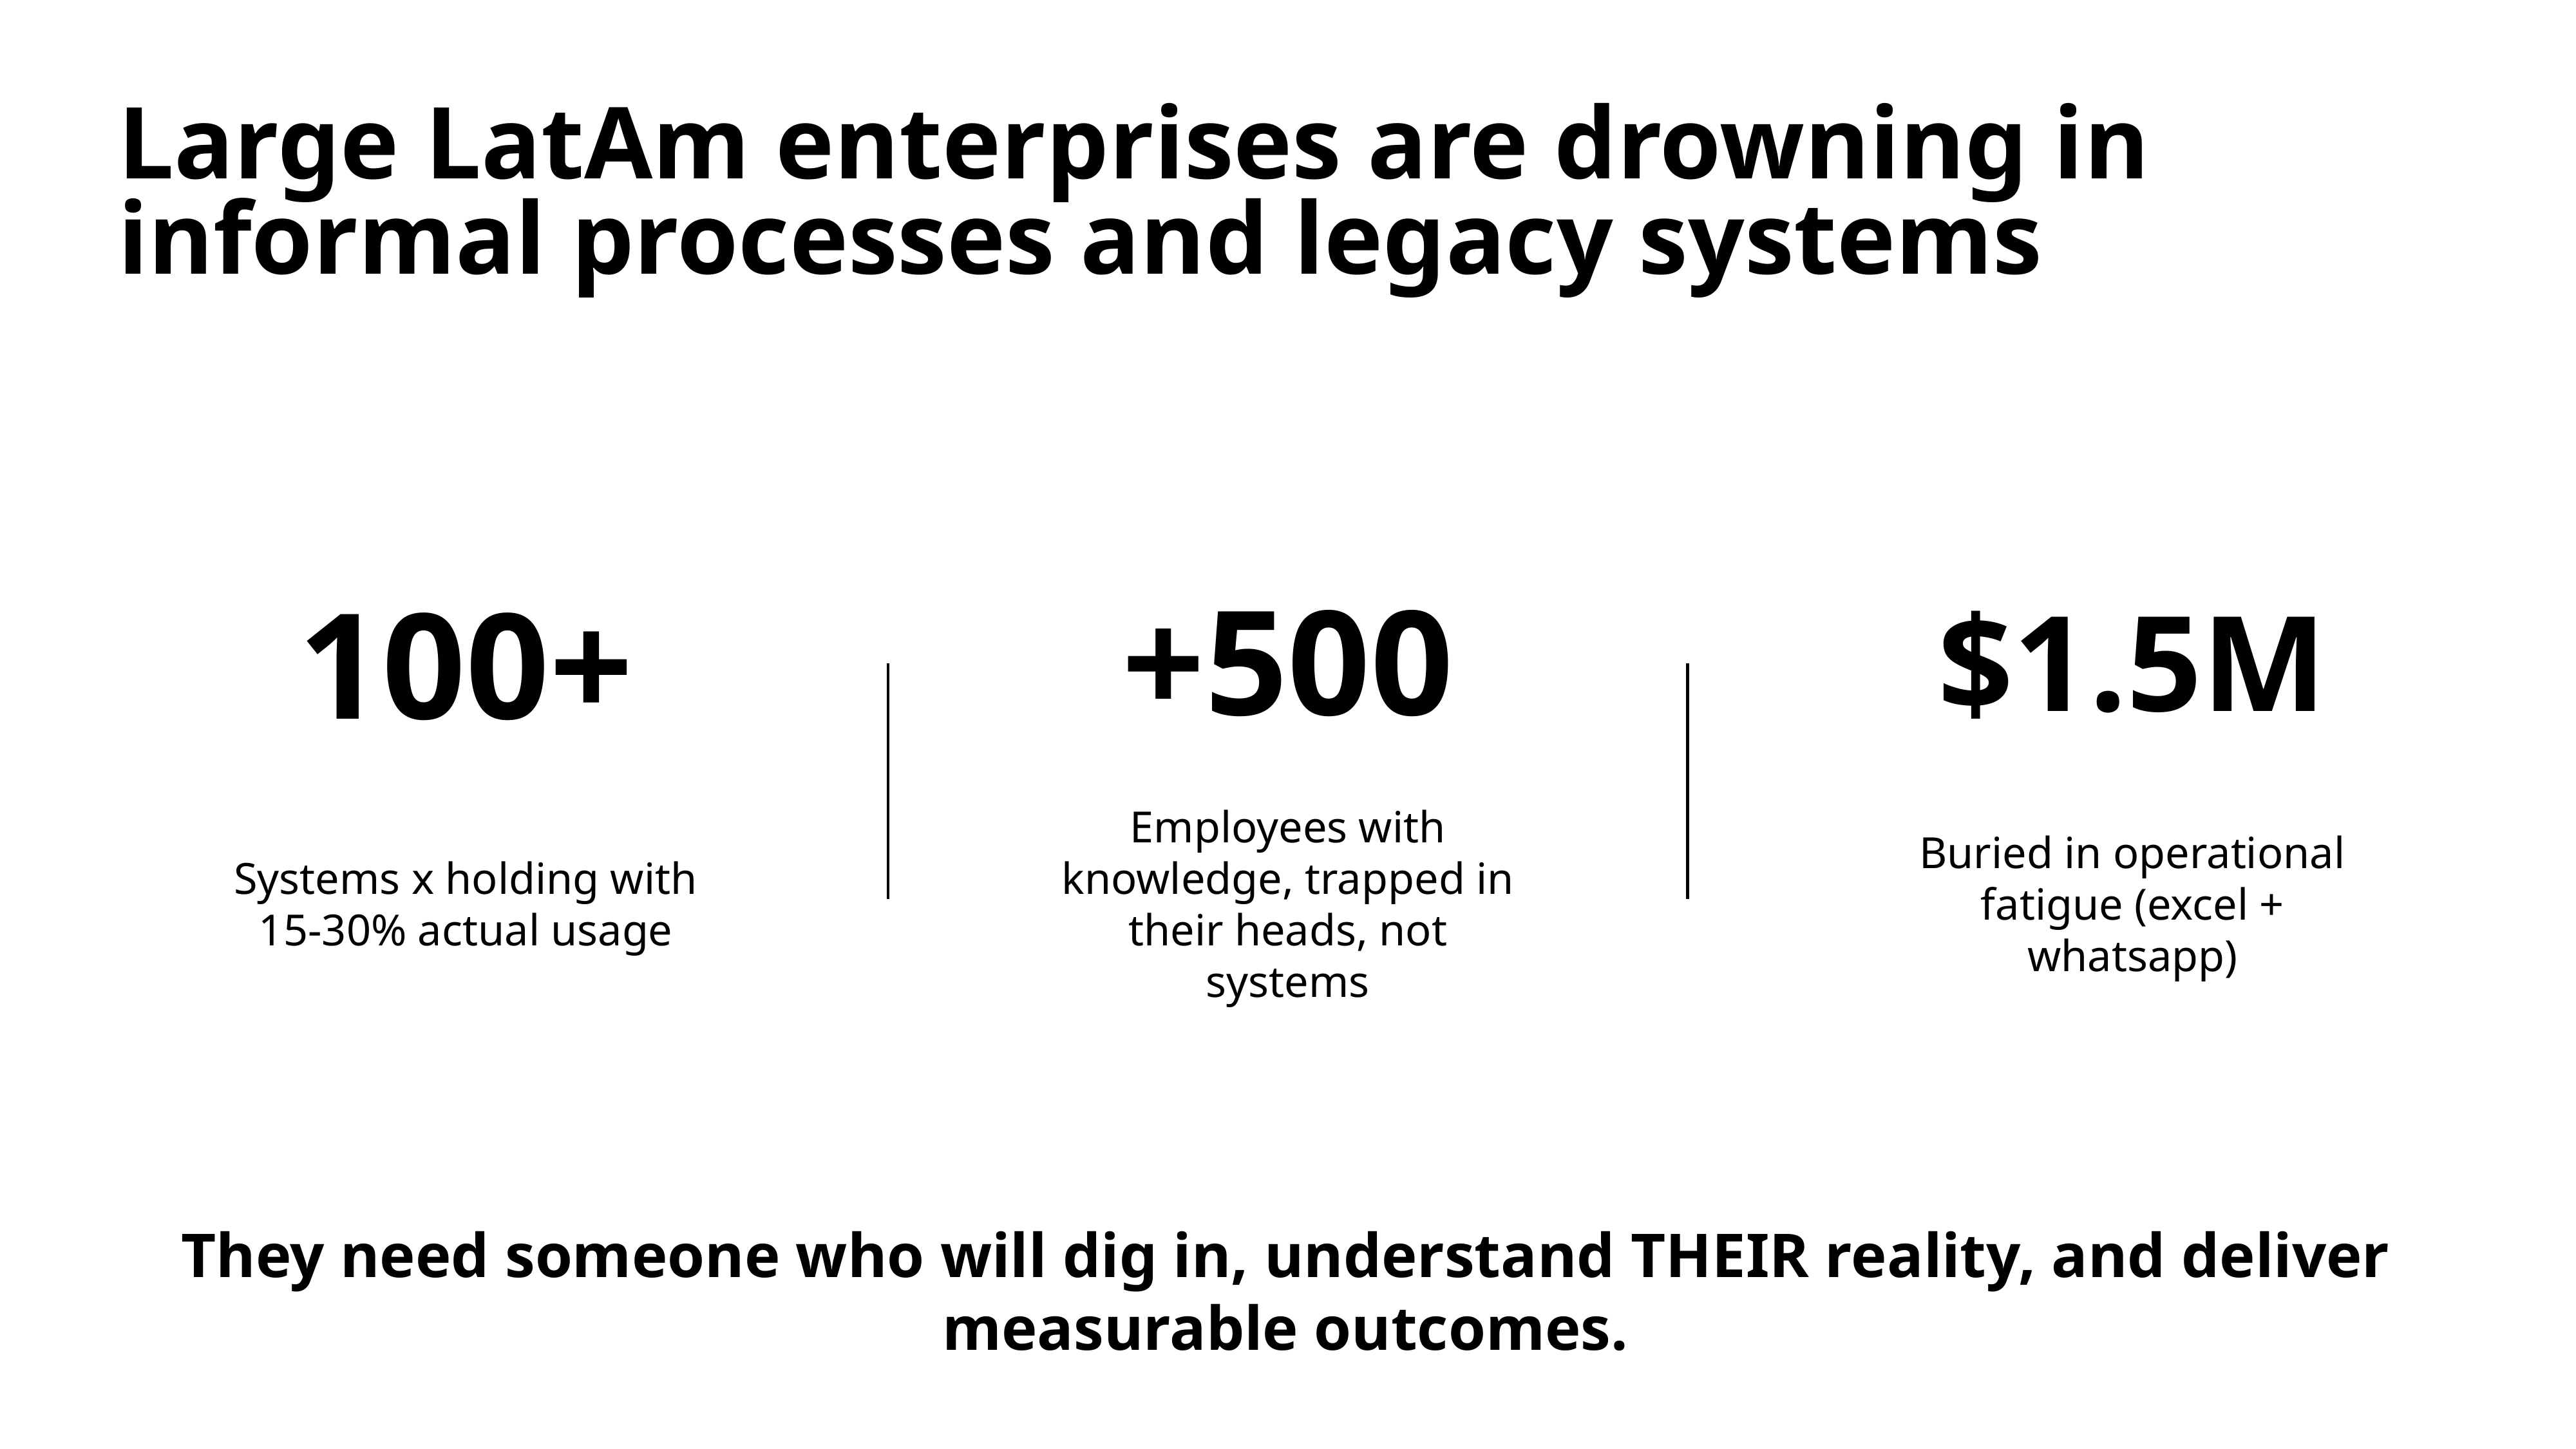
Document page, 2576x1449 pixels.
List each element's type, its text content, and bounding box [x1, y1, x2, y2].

text_box $1.5M [1913, 569, 2353, 770]
text_box Systems x holding with 15-30% actual usage [216, 770, 716, 1035]
text_box 100+ [276, 573, 656, 770]
text_box Employees with knowledge, trapped in their heads, not systems [1038, 770, 1538, 1035]
text_box +500 [1081, 569, 1495, 770]
title Large LatAm enterprises are drowning in informal processes and legacy systems [112, 65, 2434, 330]
text_box They need someone who will dig in, understand THEIR reality, and deliver measurable outcomes. [124, 1211, 2446, 1368]
text_box Buried in operational fatigue (excel + whatsapp) [1882, 770, 2383, 1035]
